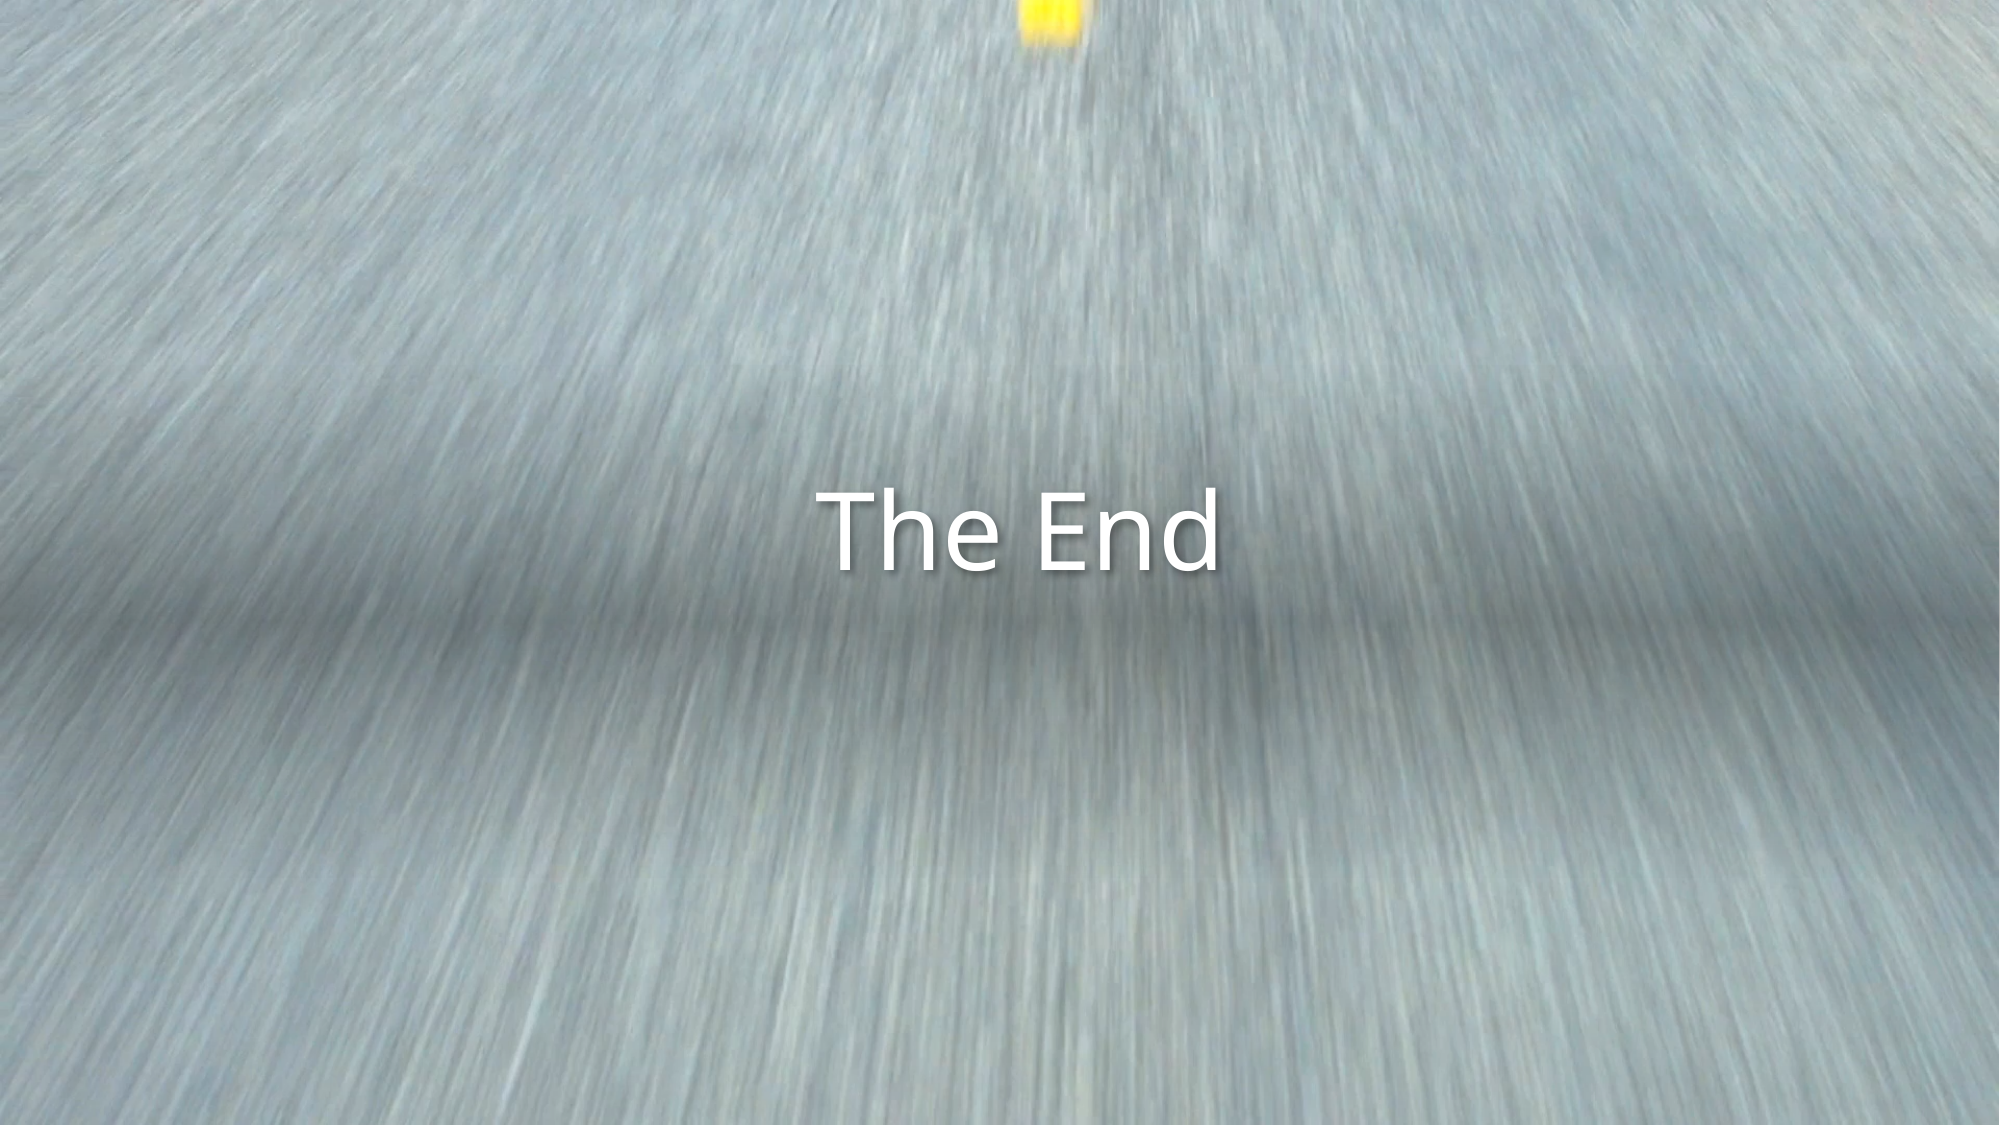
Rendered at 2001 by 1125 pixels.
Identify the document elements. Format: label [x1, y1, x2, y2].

text_box [0, 0, 2000, 1125]
